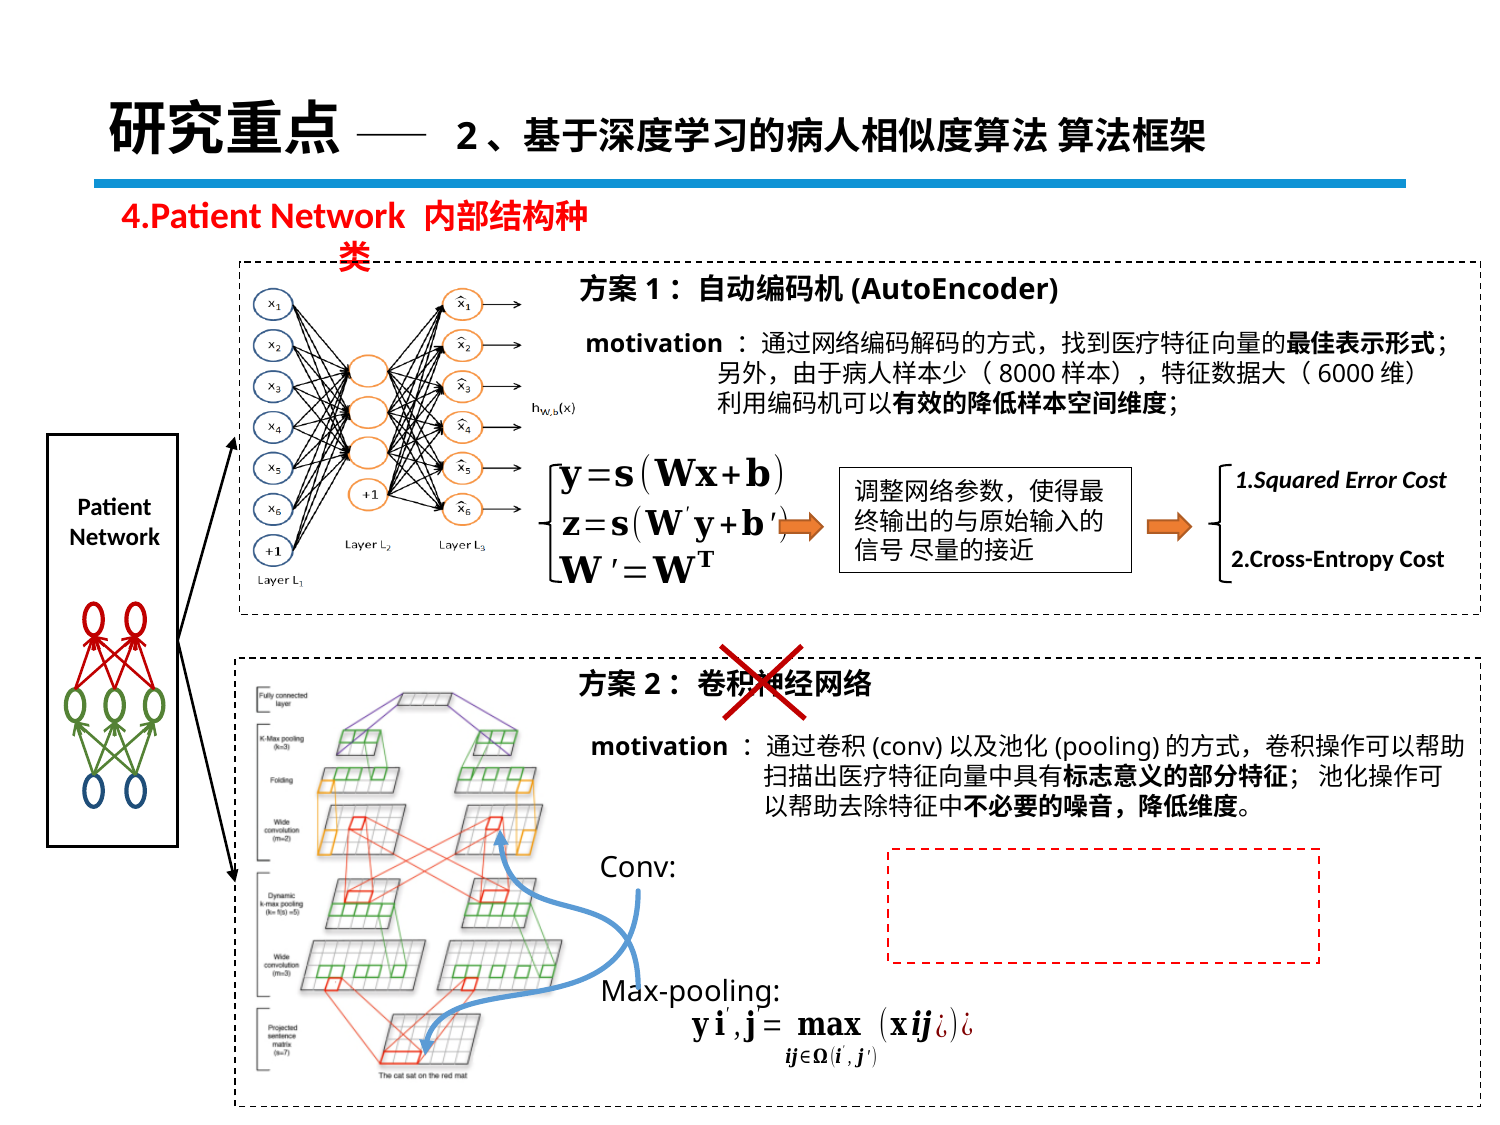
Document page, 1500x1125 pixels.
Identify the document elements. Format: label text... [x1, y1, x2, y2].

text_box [1208, 455, 1487, 583]
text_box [583, 808, 1491, 965]
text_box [47, 434, 178, 847]
title 研究重点 —— 2、基于深度学习的病人相似度算法 算法框架 [93, 83, 1388, 178]
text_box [720, 645, 806, 719]
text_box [581, 964, 974, 1083]
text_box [449, 866, 614, 1081]
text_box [177, 436, 235, 640]
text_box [538, 451, 790, 593]
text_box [490, 839, 649, 978]
text_box 4.Patient Network 内部结构种类 [93, 183, 617, 284]
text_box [177, 640, 236, 883]
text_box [235, 658, 1481, 1107]
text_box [234, 261, 1481, 615]
